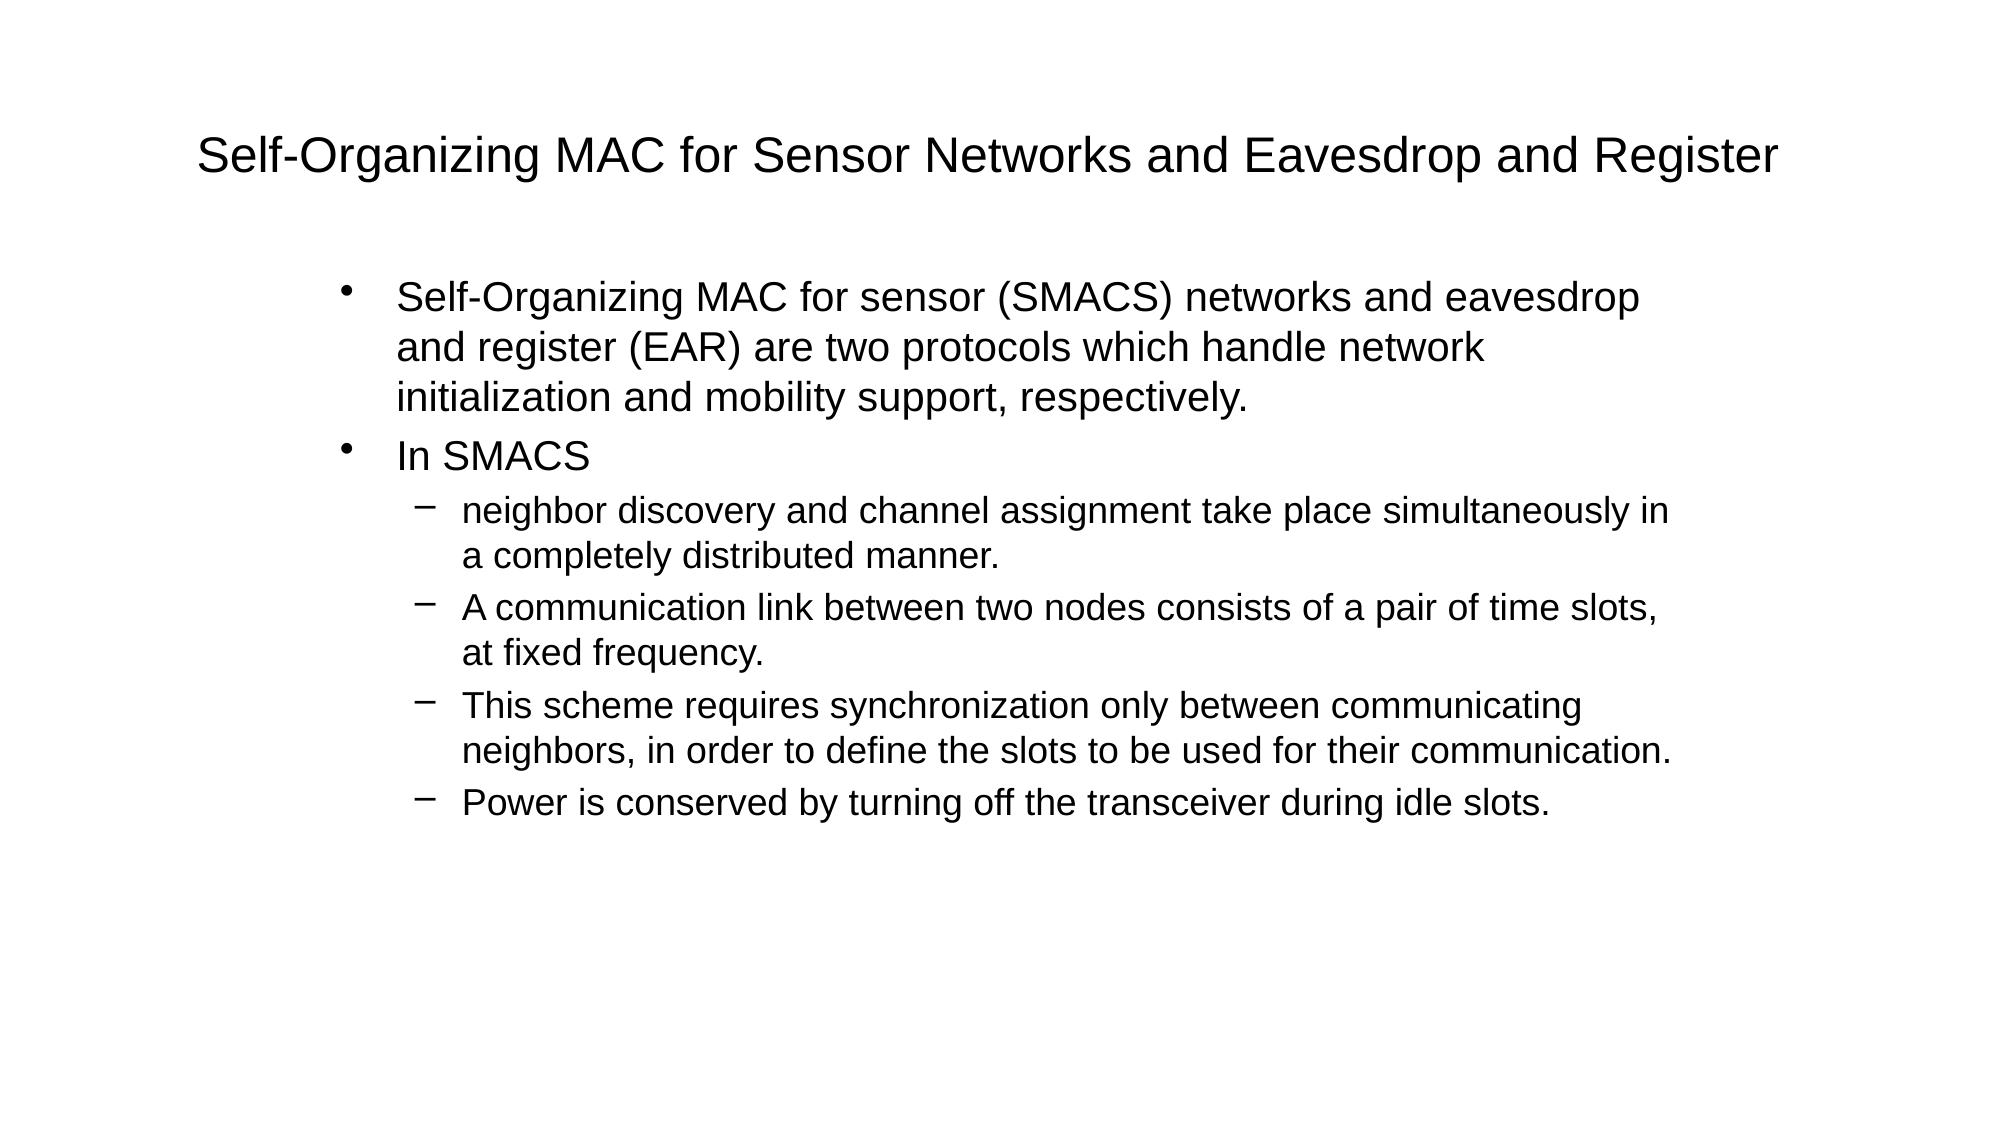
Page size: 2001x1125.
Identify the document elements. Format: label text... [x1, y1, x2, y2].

title Self-Organizing MAC for Sensor Networks and Eavesdrop and Register [99, 44, 1901, 233]
list Self-Organizing MAC for sensor (SMACS) networks and eavesdrop and register (EAR) are two protocols which handle network initialization and mobility support, respectively. In SMACS neighbor discovery and channel assignment take place simultaneously in a completely distributed manner. A communication link between two nodes consists of a pair of time slots, at fixed frequency. This scheme requires synchronization only between communicating neighbors, in order to define the slots to be used for their communication. Power is conserved by turning off the transceiver during idle slots. [324, 262, 1698, 1006]
